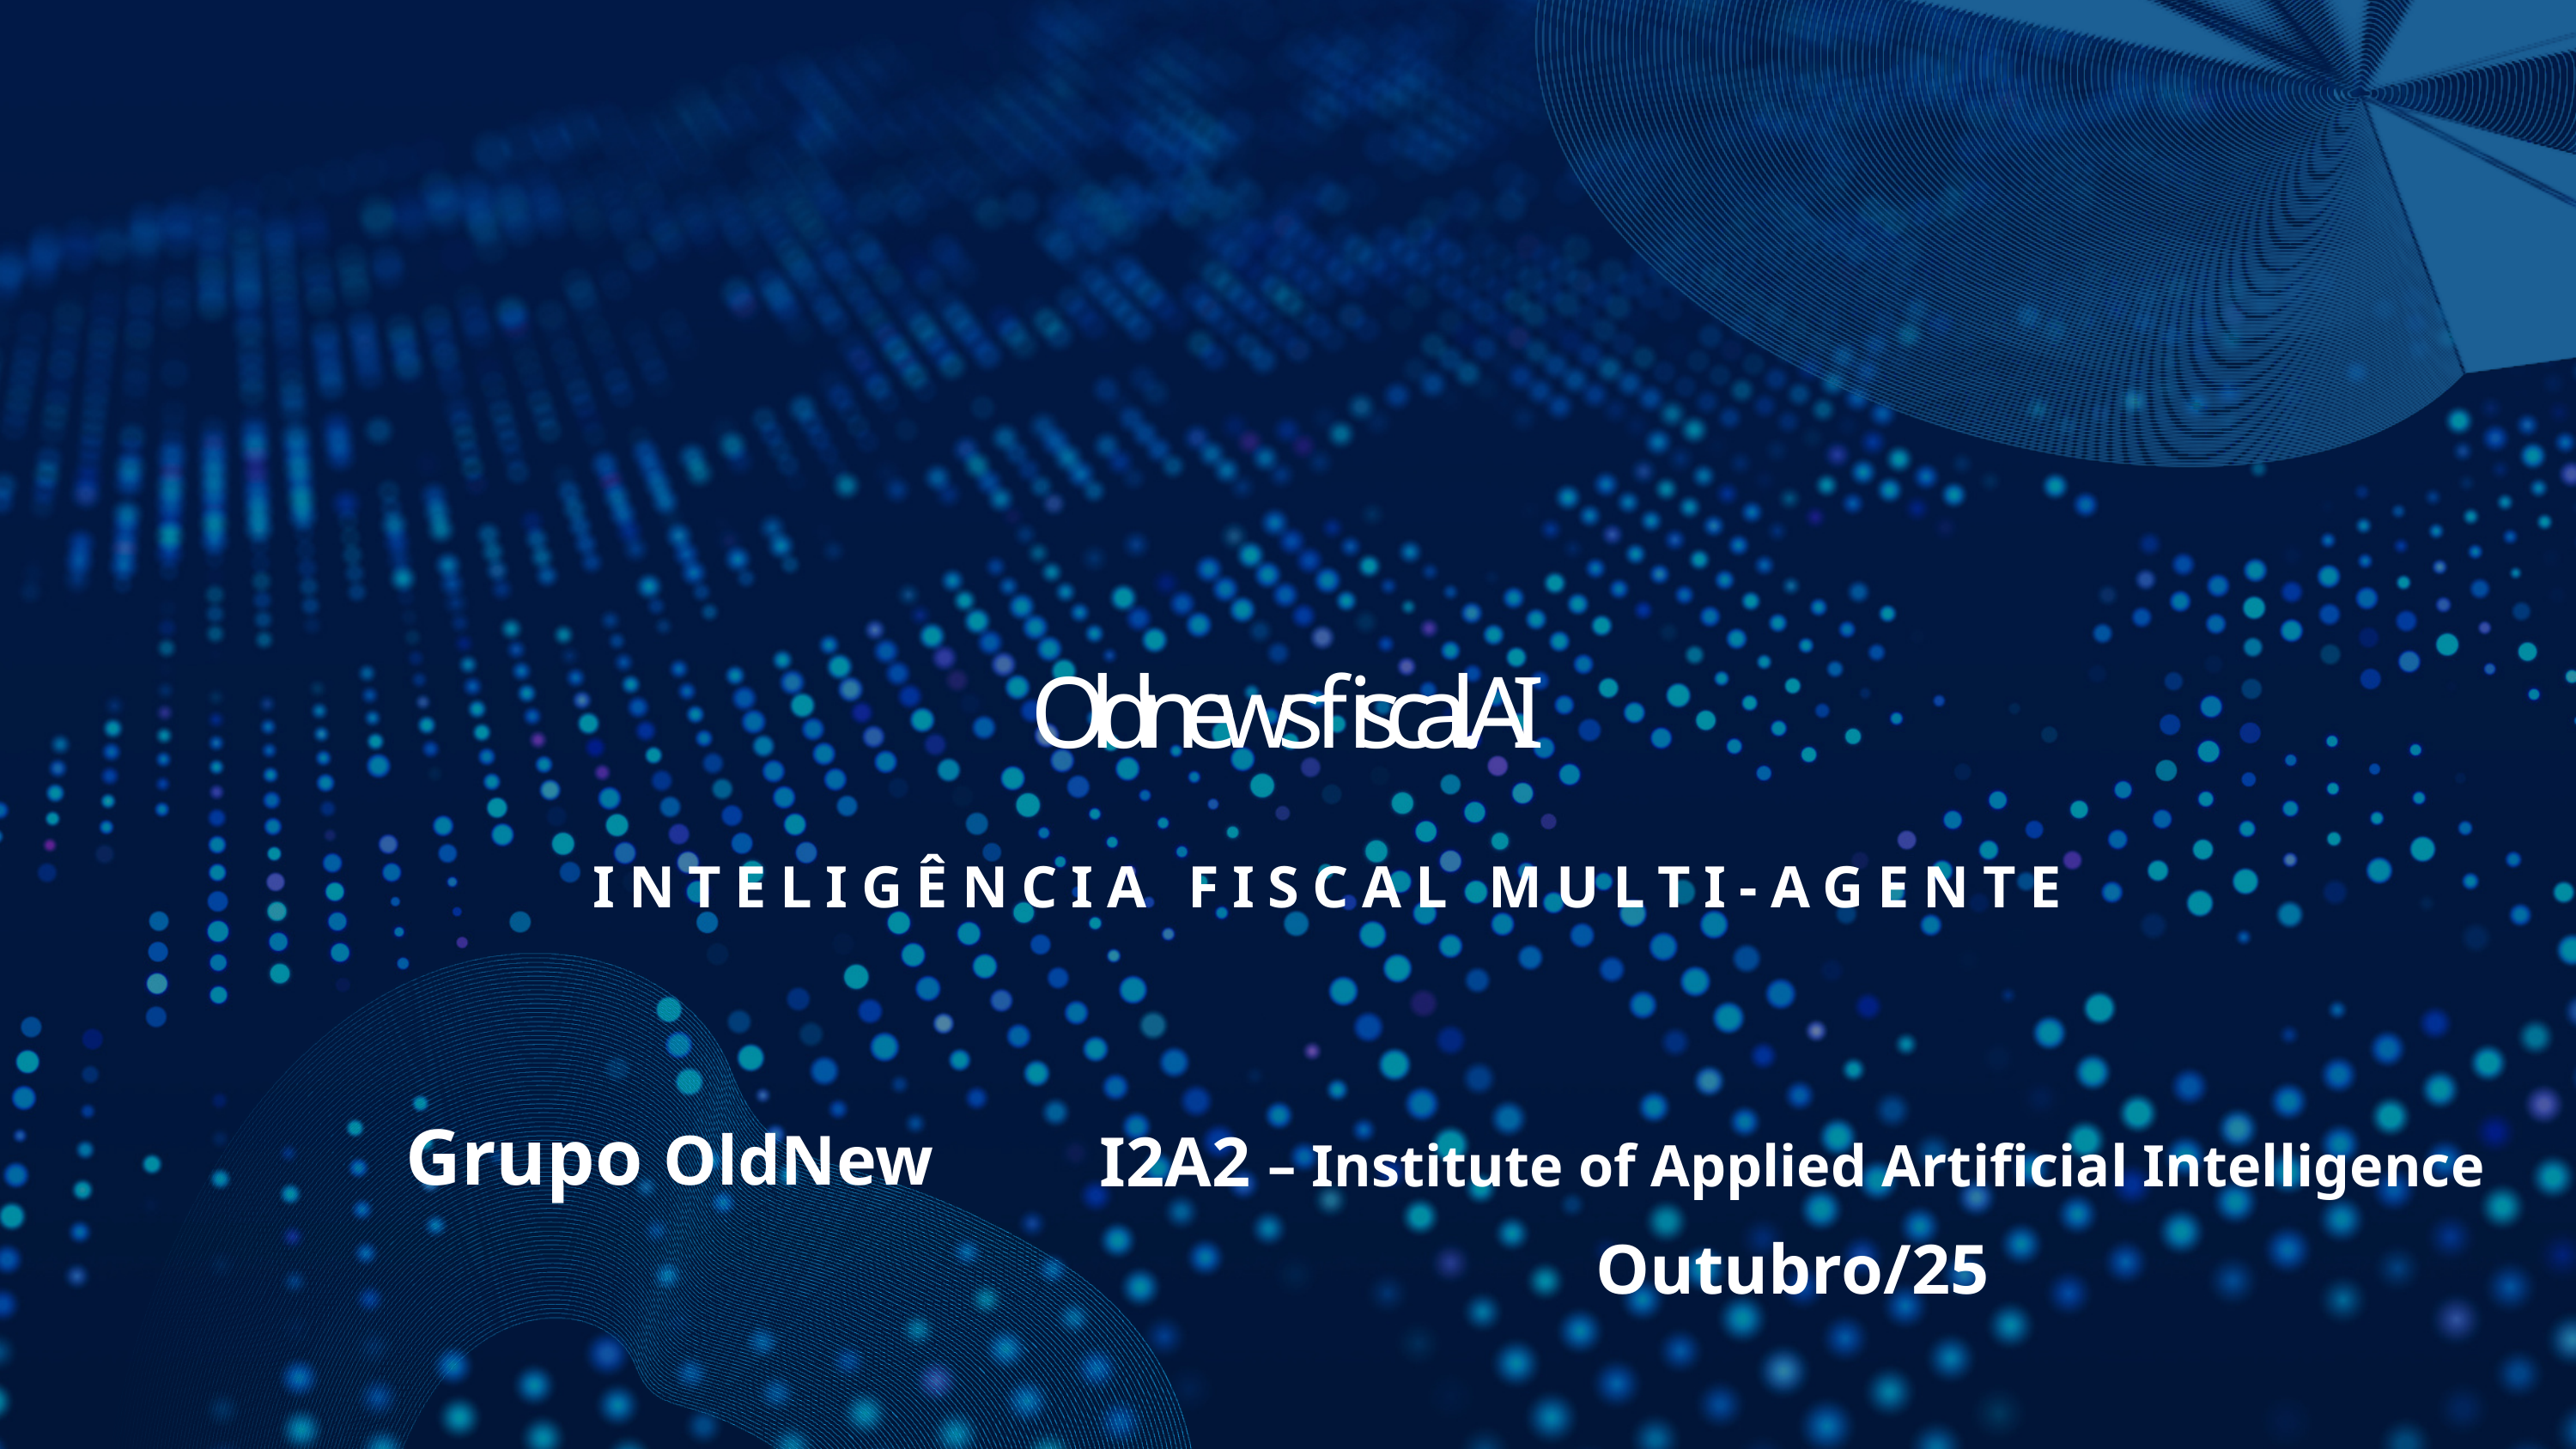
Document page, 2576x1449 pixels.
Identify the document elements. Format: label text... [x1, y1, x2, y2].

text_box INTELIGÊNCIA FISCAL MULTI-AGENTE [463, 834, 2221, 919]
text_box Oldnews fiscal.AI [197, 535, 2378, 768]
text_box [0, 0, 2576, 1449]
text_box I2A2 – Institute of Applied Artificial Intelligence Outubro/25 [1062, 1092, 2523, 1308]
text_box [94, 948, 1202, 1449]
text_box [1527, 0, 2576, 476]
text_box Grupo OldNew [393, 1092, 946, 1200]
